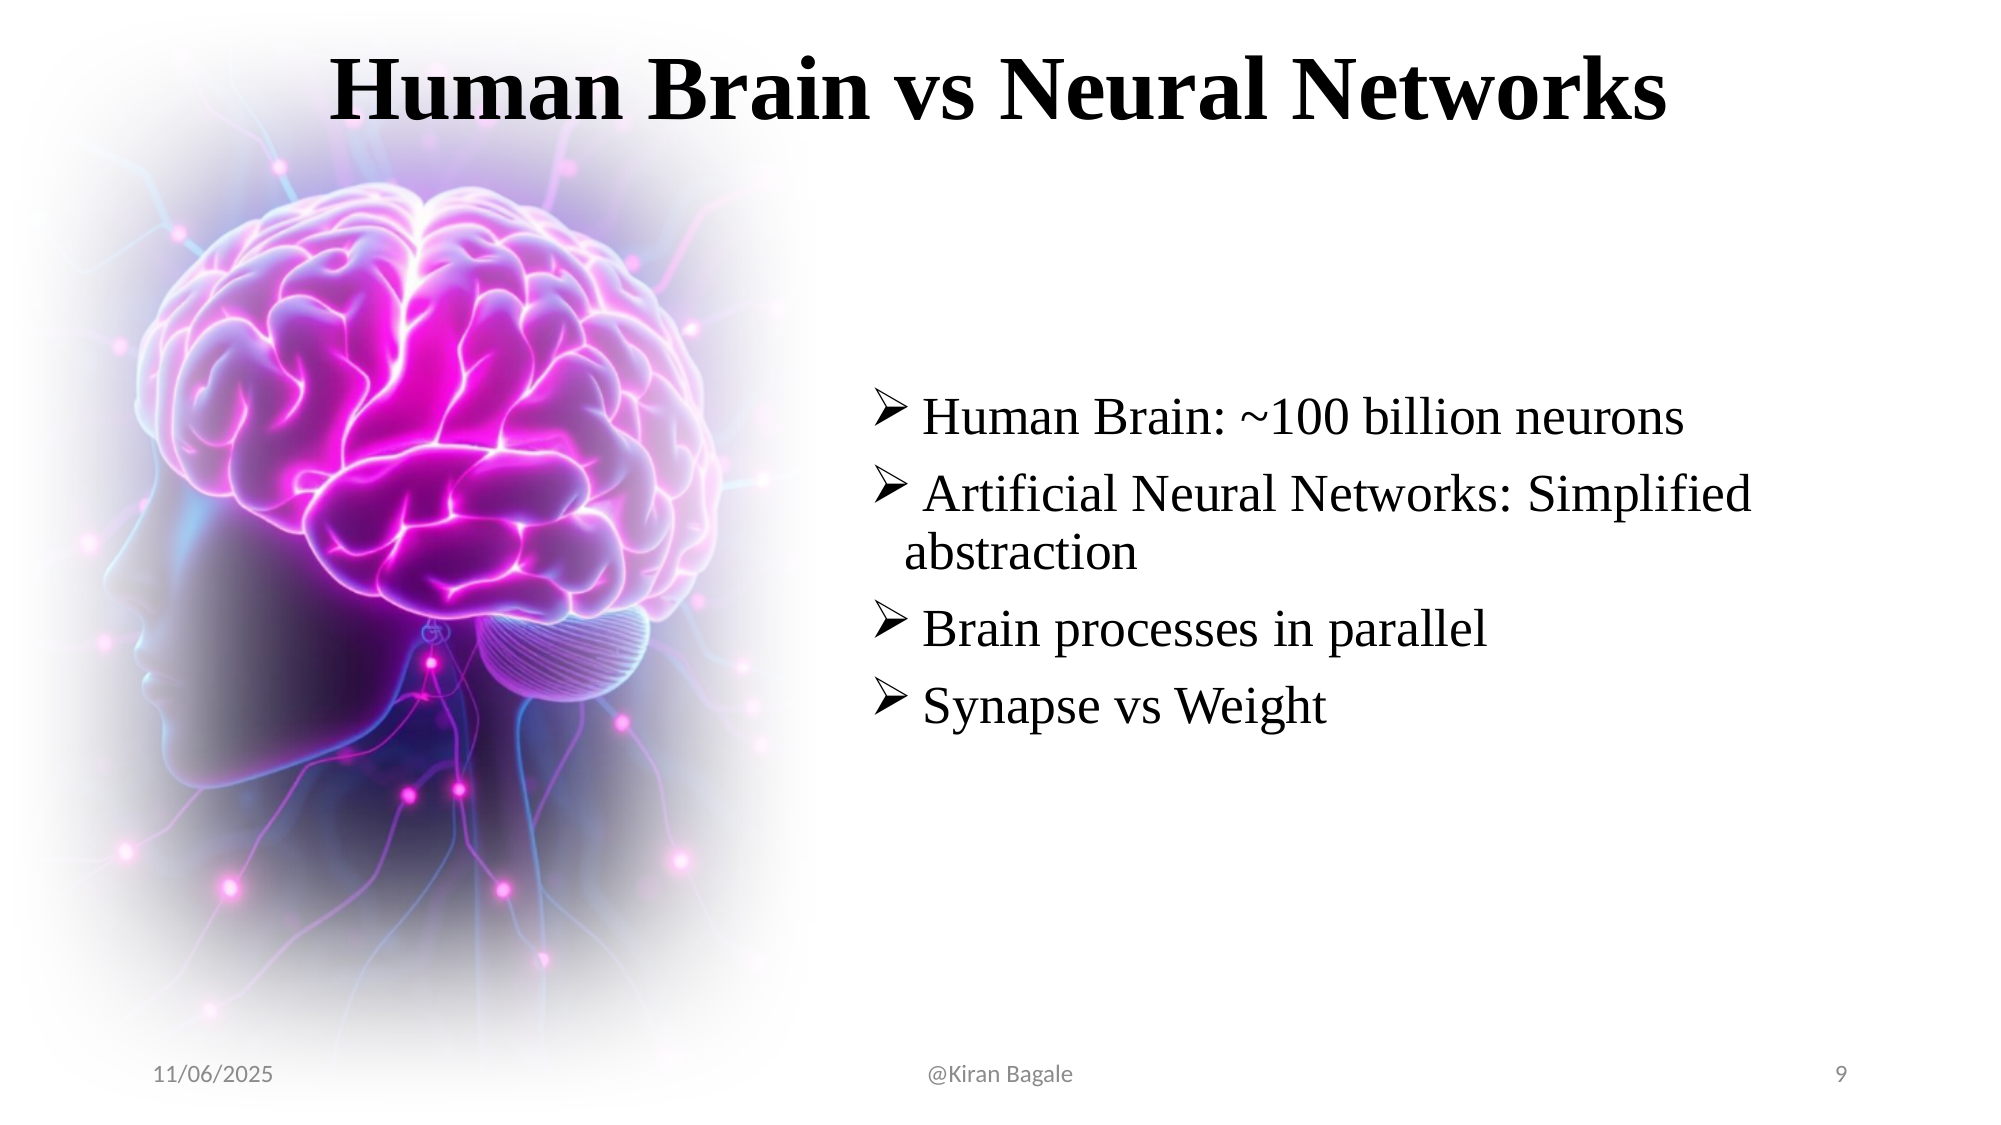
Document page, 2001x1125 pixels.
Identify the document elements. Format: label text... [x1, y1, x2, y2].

picture [0, 0, 829, 1125]
slide_number 9 [1412, 1042, 1863, 1103]
title Human Brain vs Neural Networks [829, 19, 1863, 160]
footer @Kiran Bagale [829, 1042, 1338, 1103]
list Human Brain: ~100 billion neurons Artificial Neural Networks: Simplified abstraction Brain processes in parallel Synapse vs Weight [855, 381, 1896, 744]
